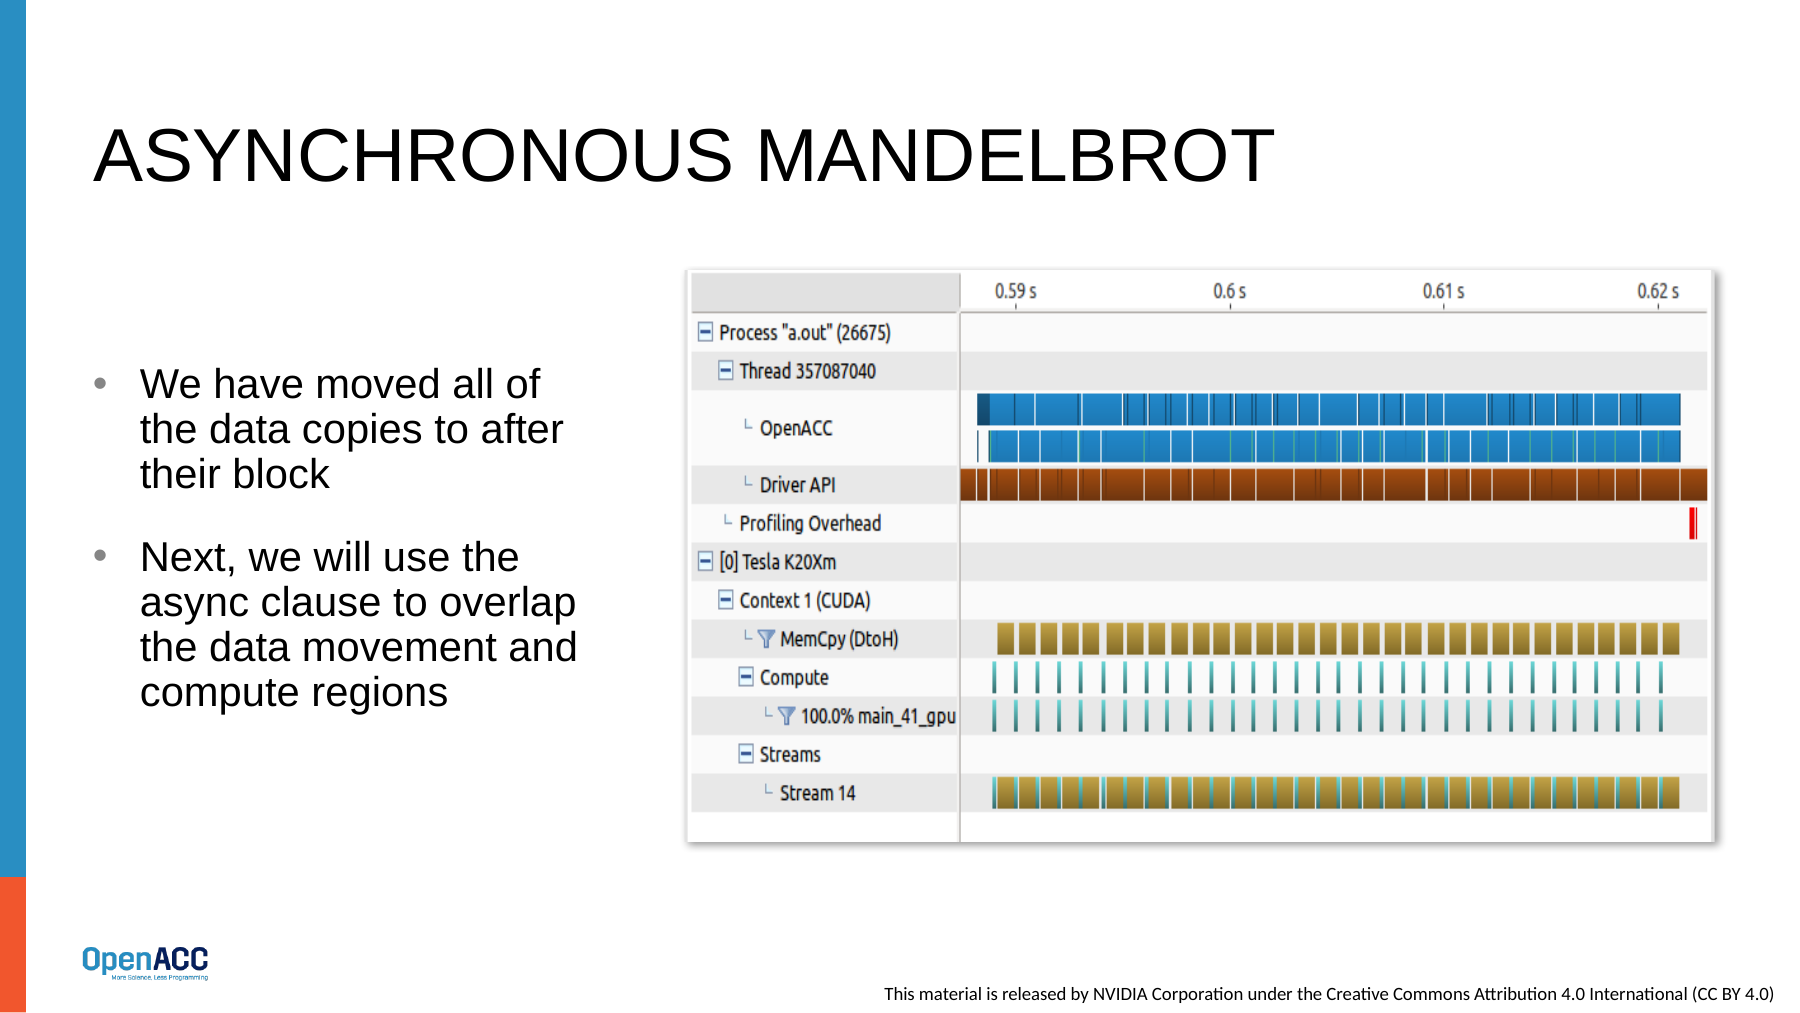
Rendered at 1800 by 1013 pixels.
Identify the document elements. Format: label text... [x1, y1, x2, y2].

title Asynchronous mandelbrot [77, 108, 1715, 206]
picture [684, 269, 1715, 843]
picture [81, 946, 208, 981]
text_box We have moved all of the data copies to after their block Next, we will use the async clause to overlap the data movement and compute regions [78, 355, 624, 944]
